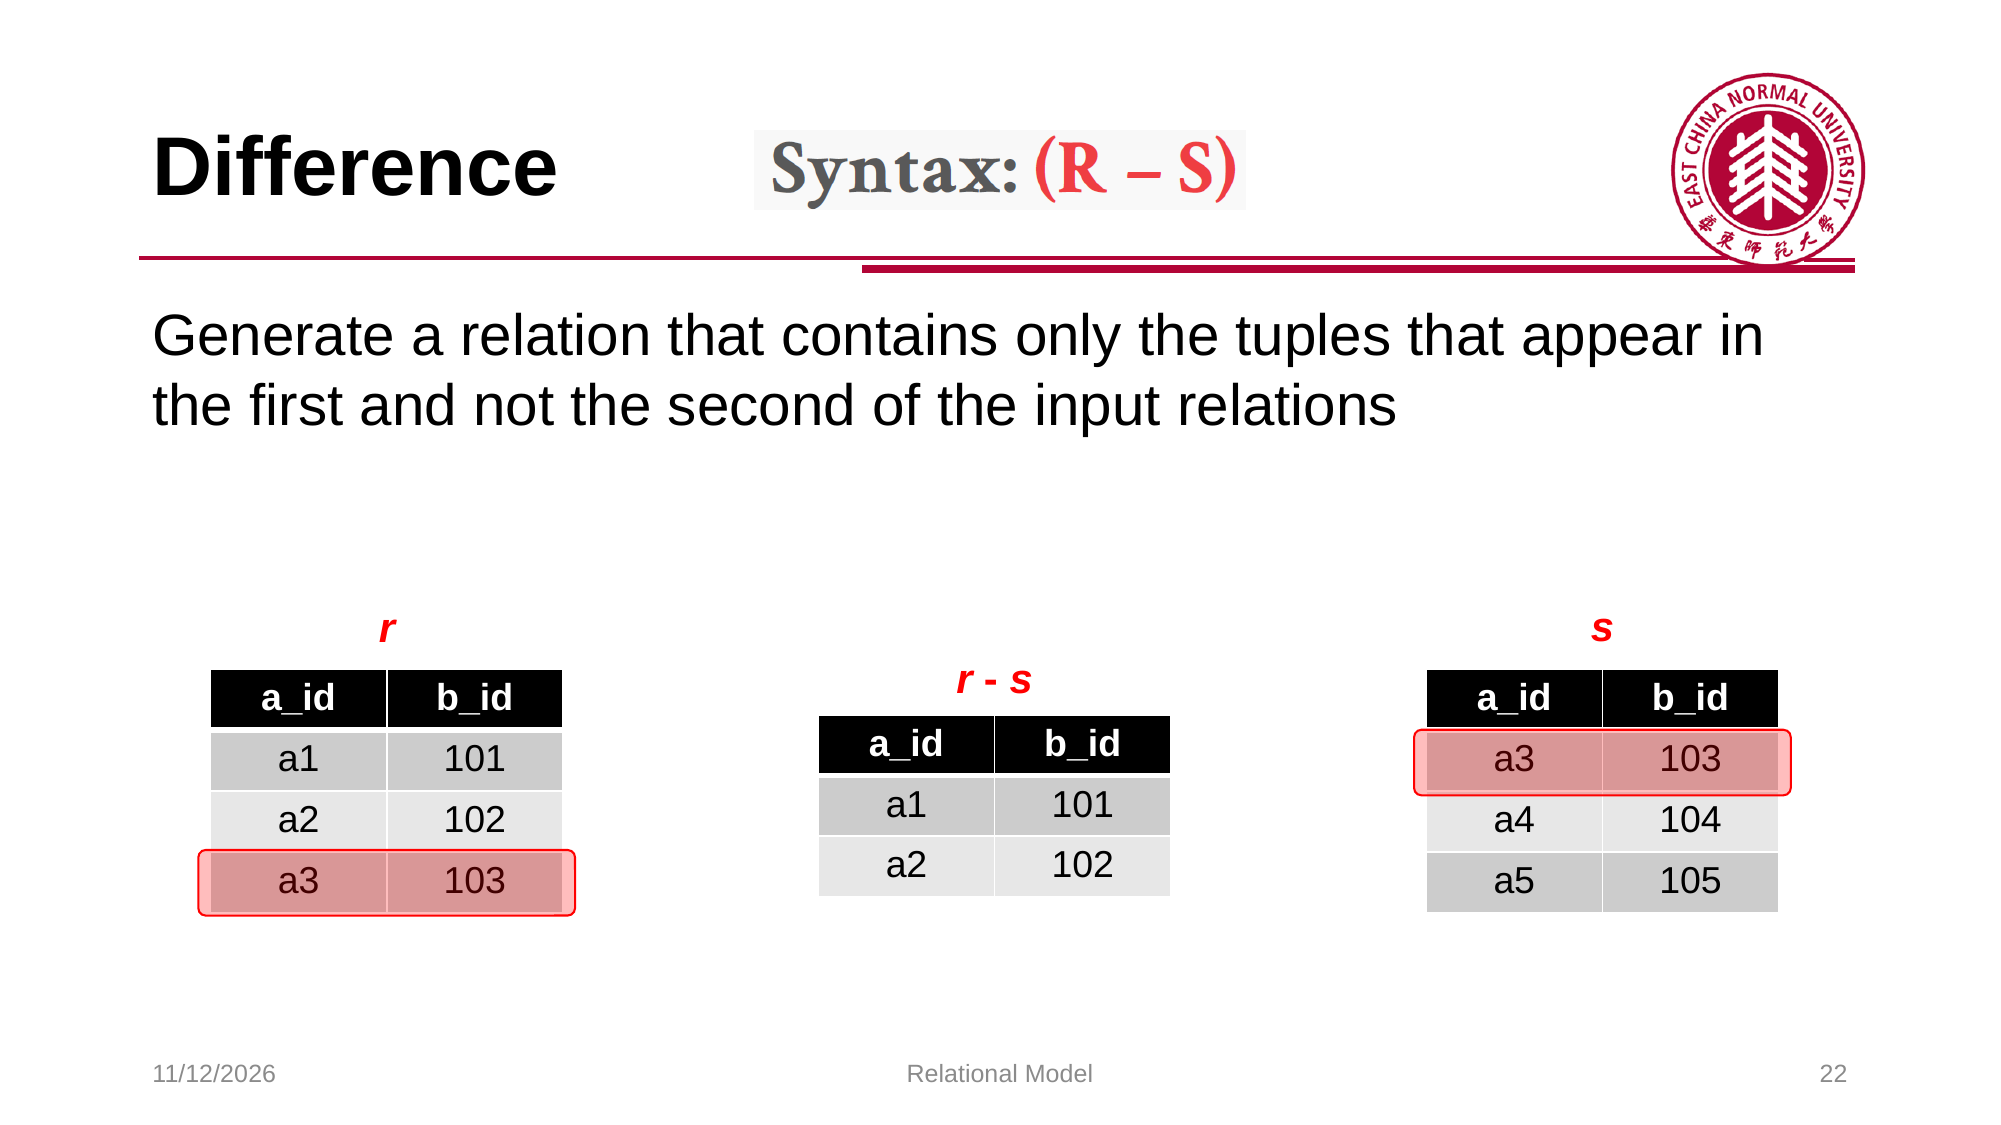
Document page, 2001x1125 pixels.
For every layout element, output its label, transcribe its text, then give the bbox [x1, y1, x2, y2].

table_header a_id [211, 670, 386, 727]
footer Relational Model [662, 1042, 1338, 1103]
table_cell 102 [995, 837, 1170, 896]
text_box Generate a relation that contains only the tuples that appear in the first and not the second of the input relations [137, 289, 1863, 445]
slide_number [137, 1042, 588, 1103]
text_box r - s [818, 644, 1171, 710]
table_header a_id [819, 716, 994, 773]
table_cell 104 [1603, 797, 1778, 851]
slide_number 22 [1412, 1042, 1863, 1103]
text_box r [210, 593, 563, 659]
table_header b_id [1603, 670, 1778, 727]
table_cell a2 [211, 792, 386, 848]
table_header b_id [388, 670, 562, 727]
text_box [197, 848, 577, 917]
table_header b_id [995, 716, 1170, 773]
table_cell a4 [1427, 797, 1602, 851]
table_header a_id [1427, 670, 1602, 727]
table_cell 102 [388, 792, 562, 848]
table_cell a1 [211, 733, 386, 790]
table_cell 101 [995, 778, 1170, 835]
text_box s [1426, 592, 1779, 658]
picture [754, 130, 1246, 210]
table_cell 101 [388, 733, 562, 790]
text_box [1413, 728, 1792, 797]
table_cell a5 [1427, 853, 1602, 912]
table_cell a1 [819, 778, 994, 835]
table_cell 105 [1603, 853, 1778, 912]
picture [1658, 60, 1876, 279]
title Difference [137, 59, 1863, 278]
table_cell a2 [819, 837, 994, 896]
